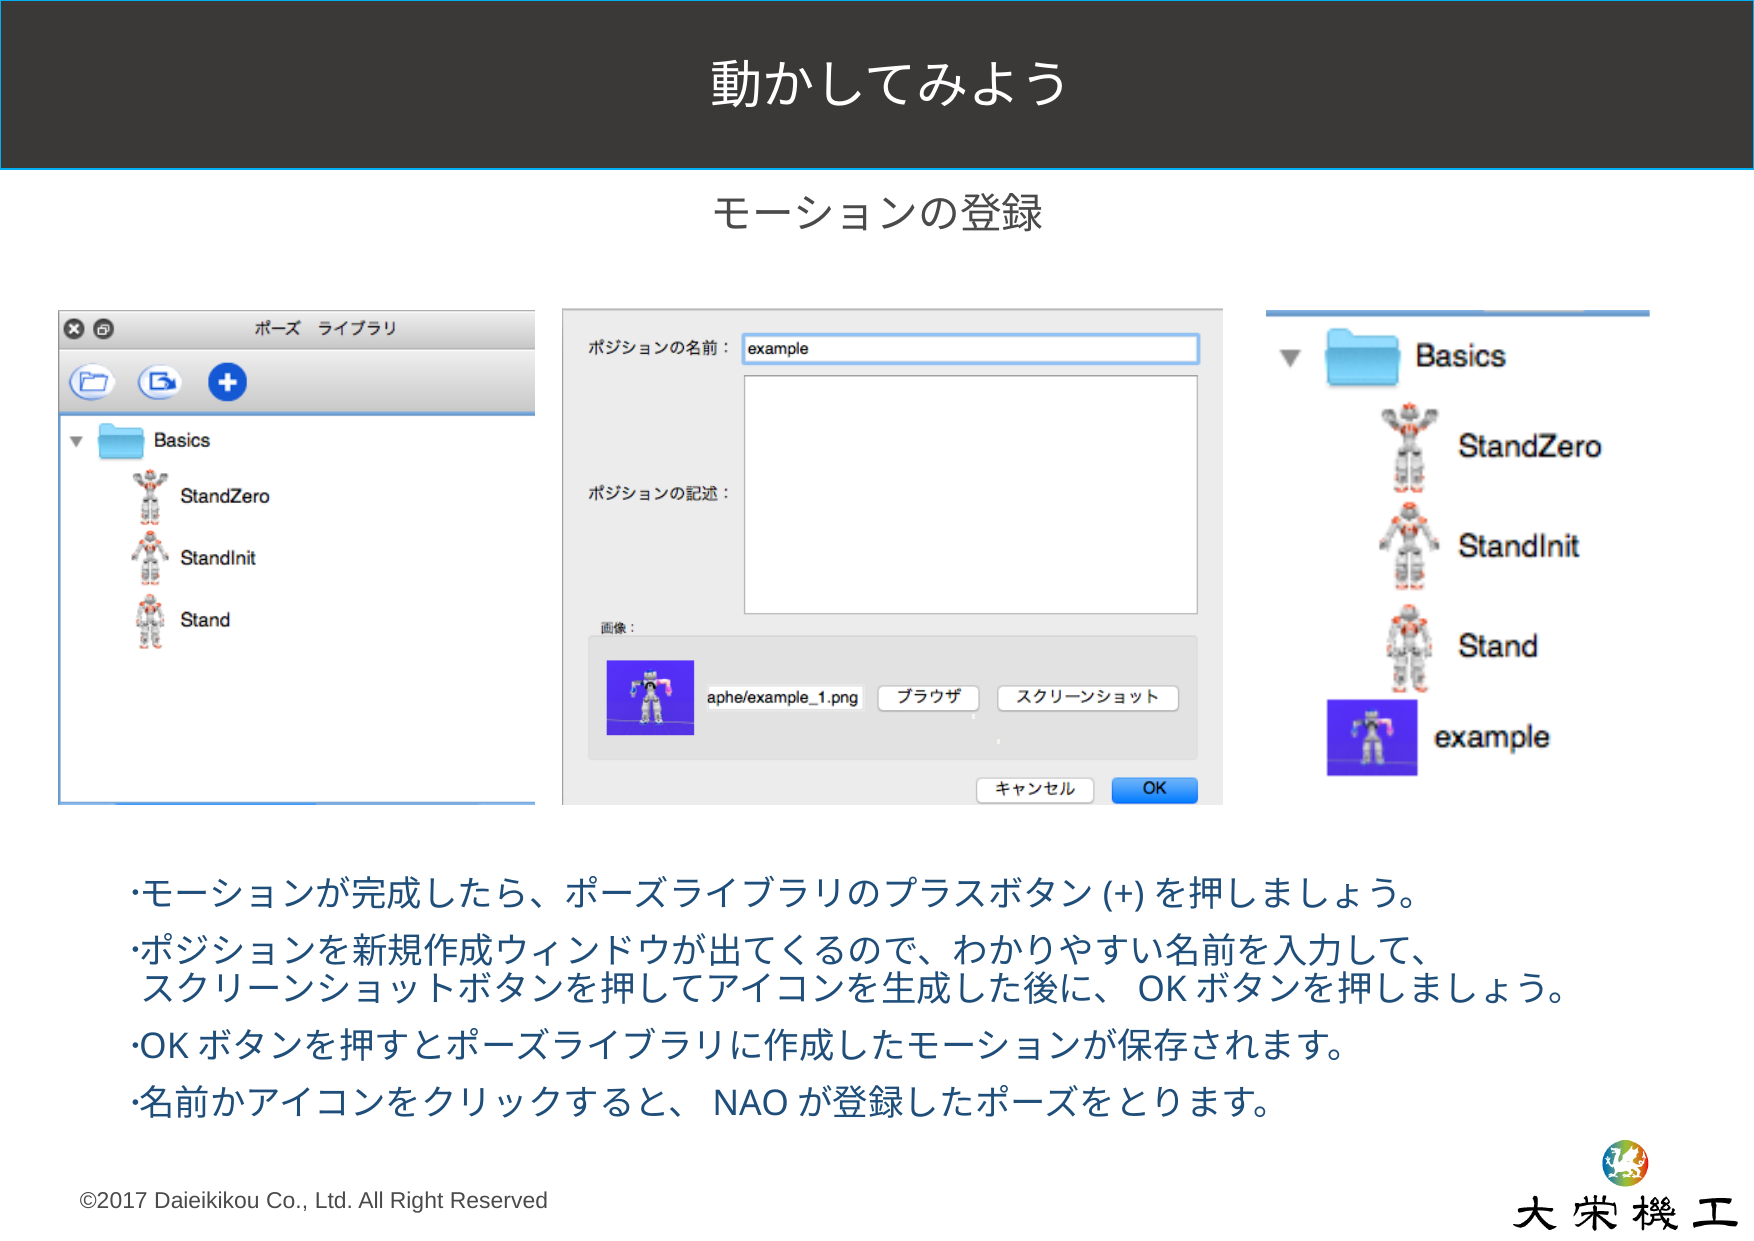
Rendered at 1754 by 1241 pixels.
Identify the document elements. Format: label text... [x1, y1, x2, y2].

picture [561, 307, 1223, 806]
subtitle 動かしてみよう [112, 5, 1644, 160]
title モーションの登録 [285, 182, 1469, 249]
list モーションが完成したら、ポーズライブラリのプラスボタン(+)を押しましょう。 ポジションを新規作成ウィンドウが出てくるので、わかりやすい名前を入力して、 スクリーンショットボタンを押してアイコンを生成した後に、OKボタンを押しましょう。 OKボタンを押すとポーズライブラリに作成したモーションが保存されます。 名前かアイコンをクリックすると、NAOが登録したポーズをとります。 [58, 864, 1696, 1163]
picture [58, 310, 535, 806]
picture [1513, 1140, 1738, 1231]
picture [1265, 310, 1650, 806]
